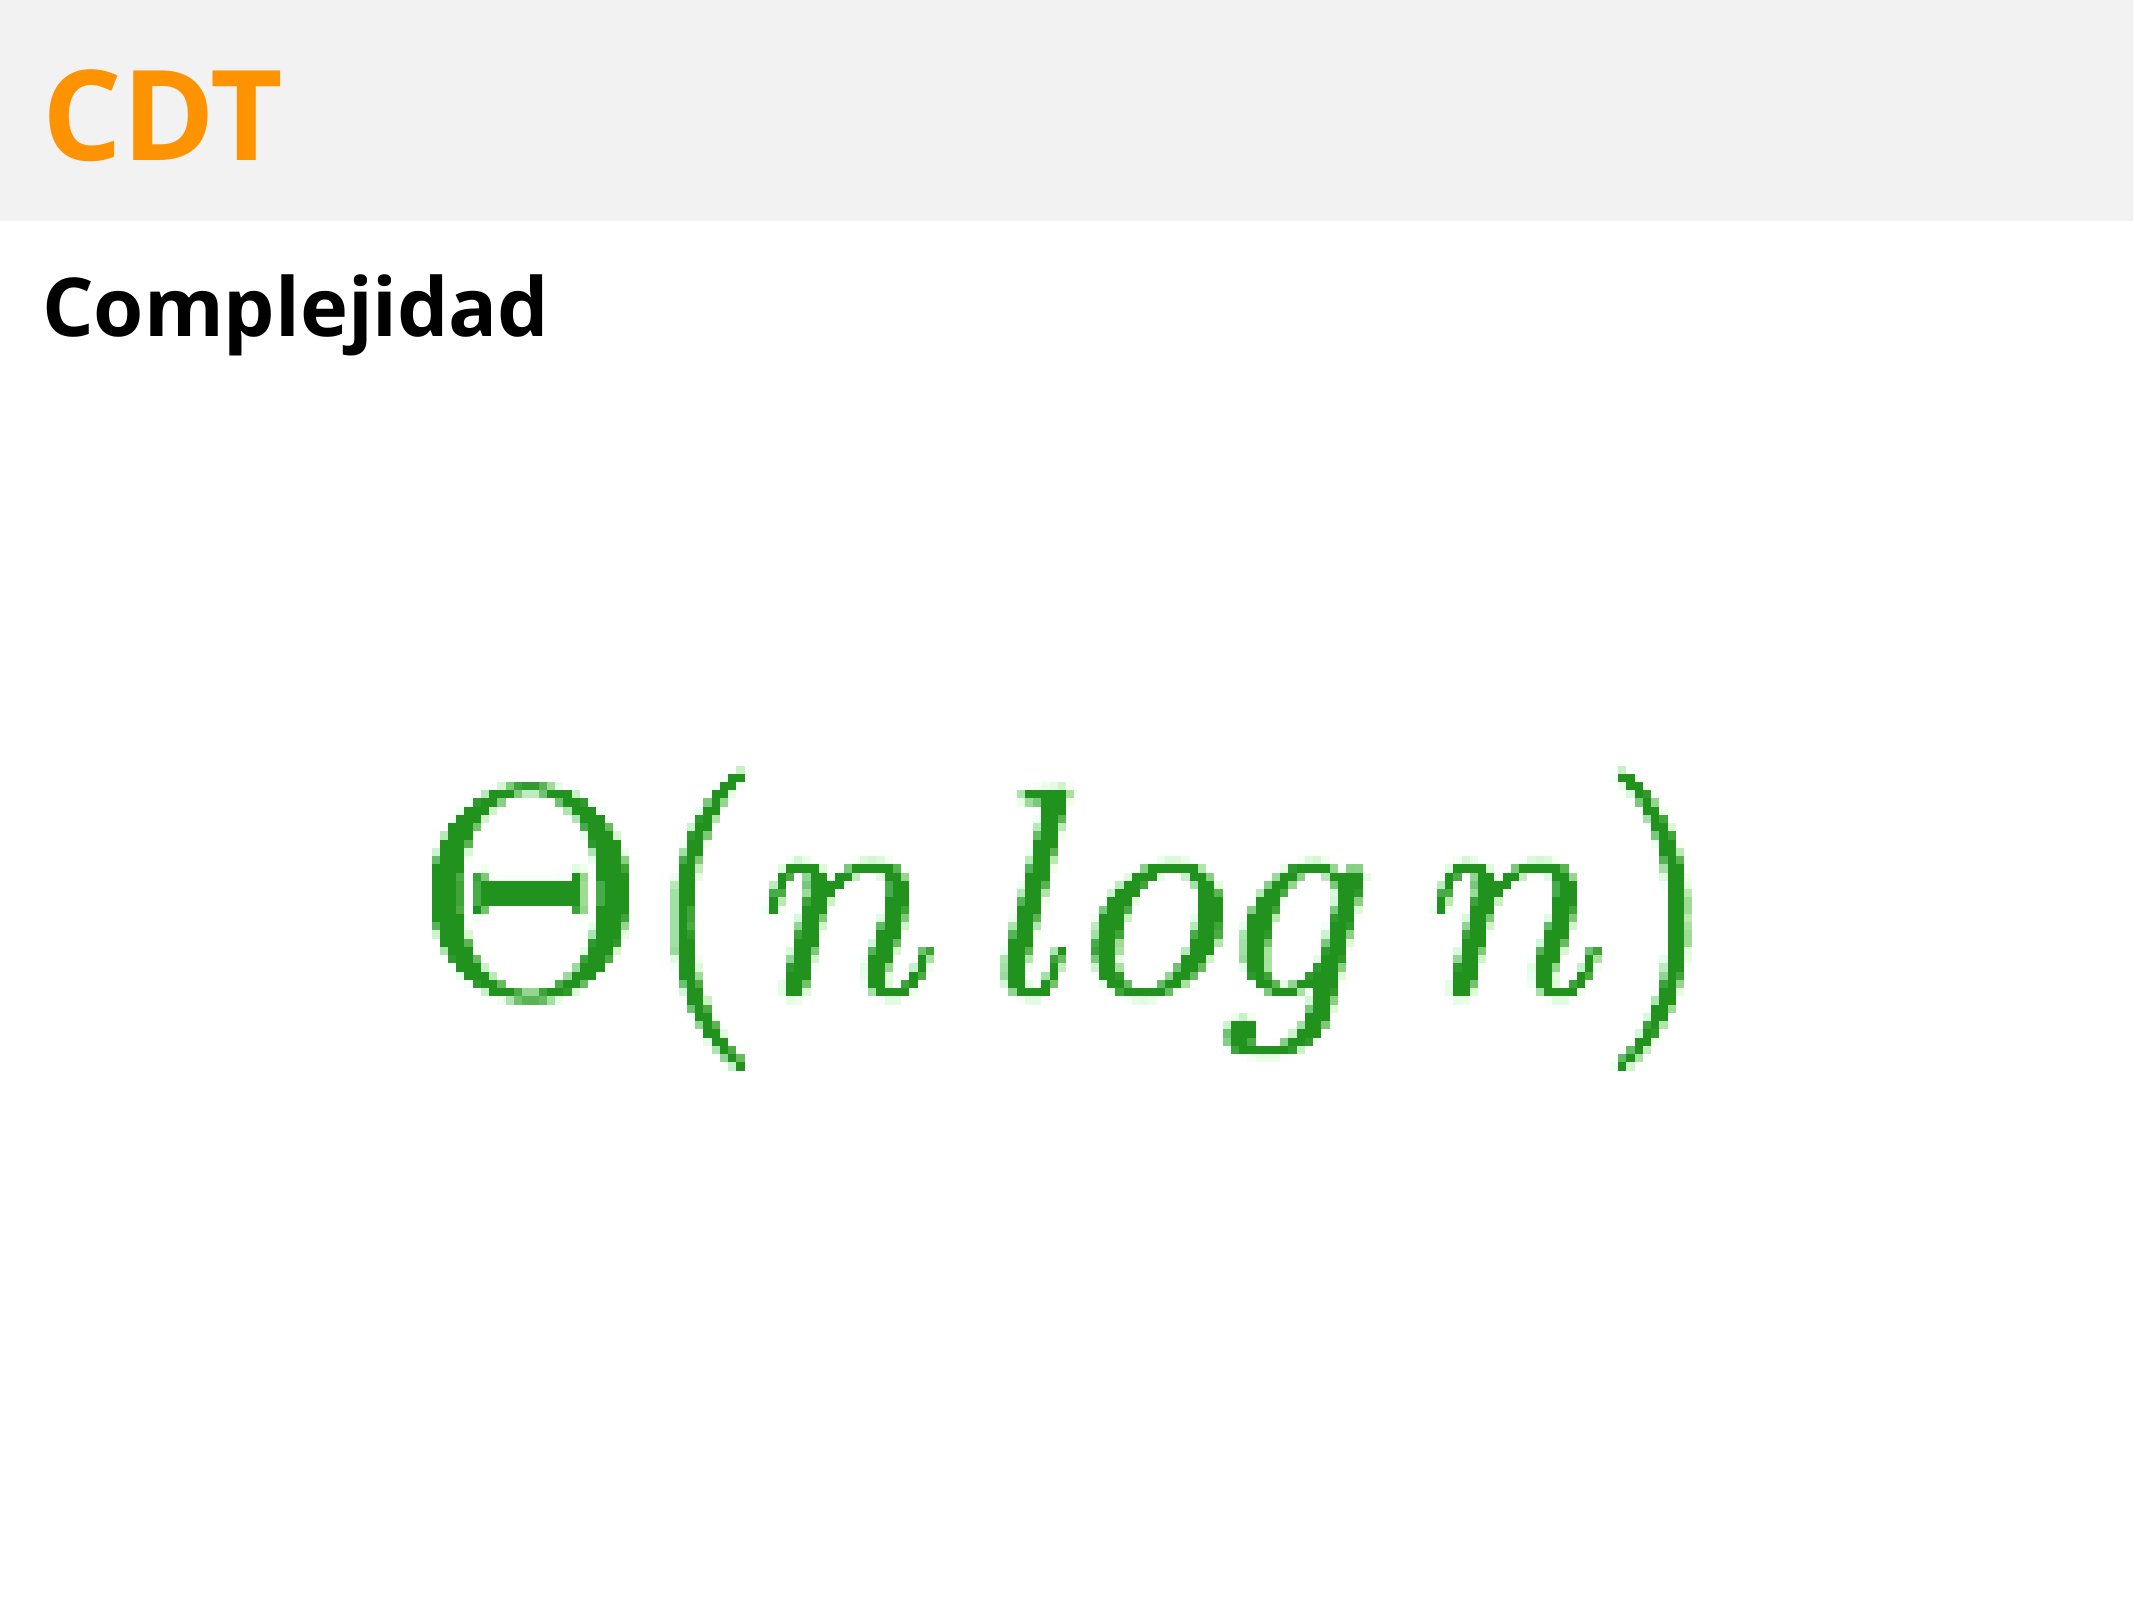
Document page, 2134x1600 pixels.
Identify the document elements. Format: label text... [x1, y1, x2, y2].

picture [432, 766, 1701, 1072]
title CDT [33, 24, 1779, 195]
text_box Complejidad [33, 247, 558, 362]
text_box [0, 0, 2134, 221]
